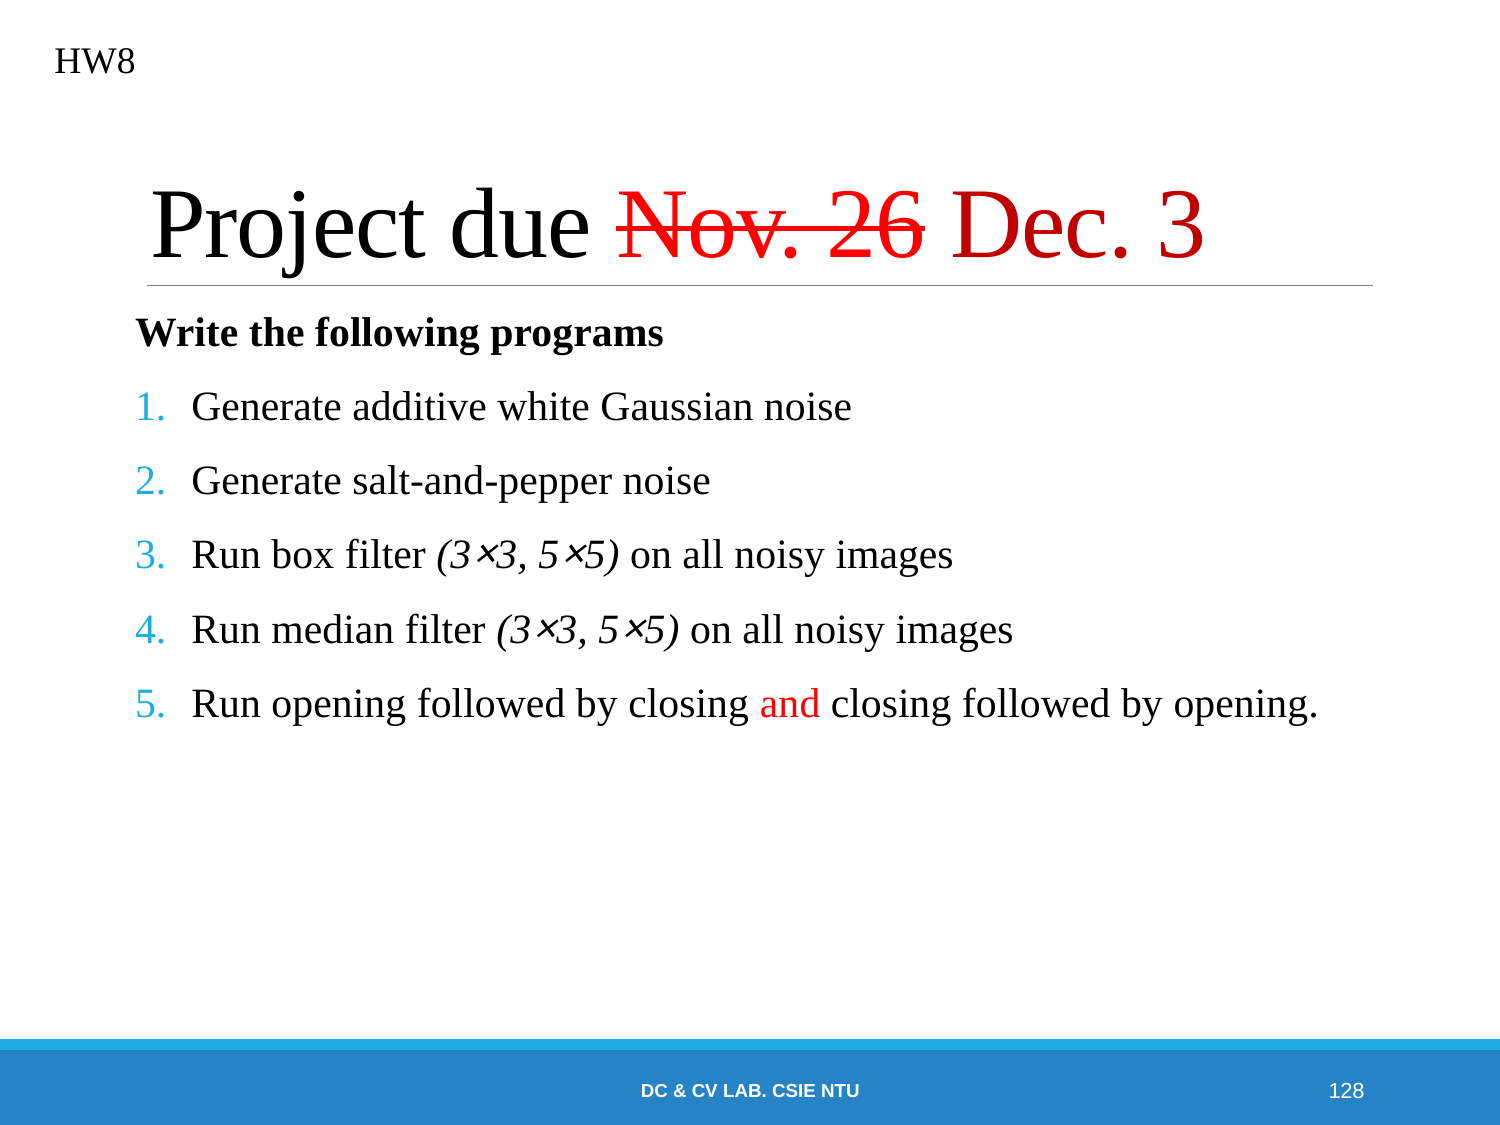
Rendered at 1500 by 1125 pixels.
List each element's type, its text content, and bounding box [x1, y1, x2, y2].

footer DC & CV Lab. CSIE NTU [453, 1059, 1047, 1120]
slide_number 128 [1218, 1059, 1380, 1120]
list Write the following programs Generate additive white Gaussian noise Generate salt-and-pepper noise Run box filter (3×3, 5×5) on all noisy images Run median filter (3×3, 5×5) on all noisy images Run opening followed by closing and closing followed by opening. [135, 302, 1373, 963]
text_box HW8 [39, 29, 267, 89]
title Project due Nov. 26 Dec. 3 [135, 47, 1373, 285]
